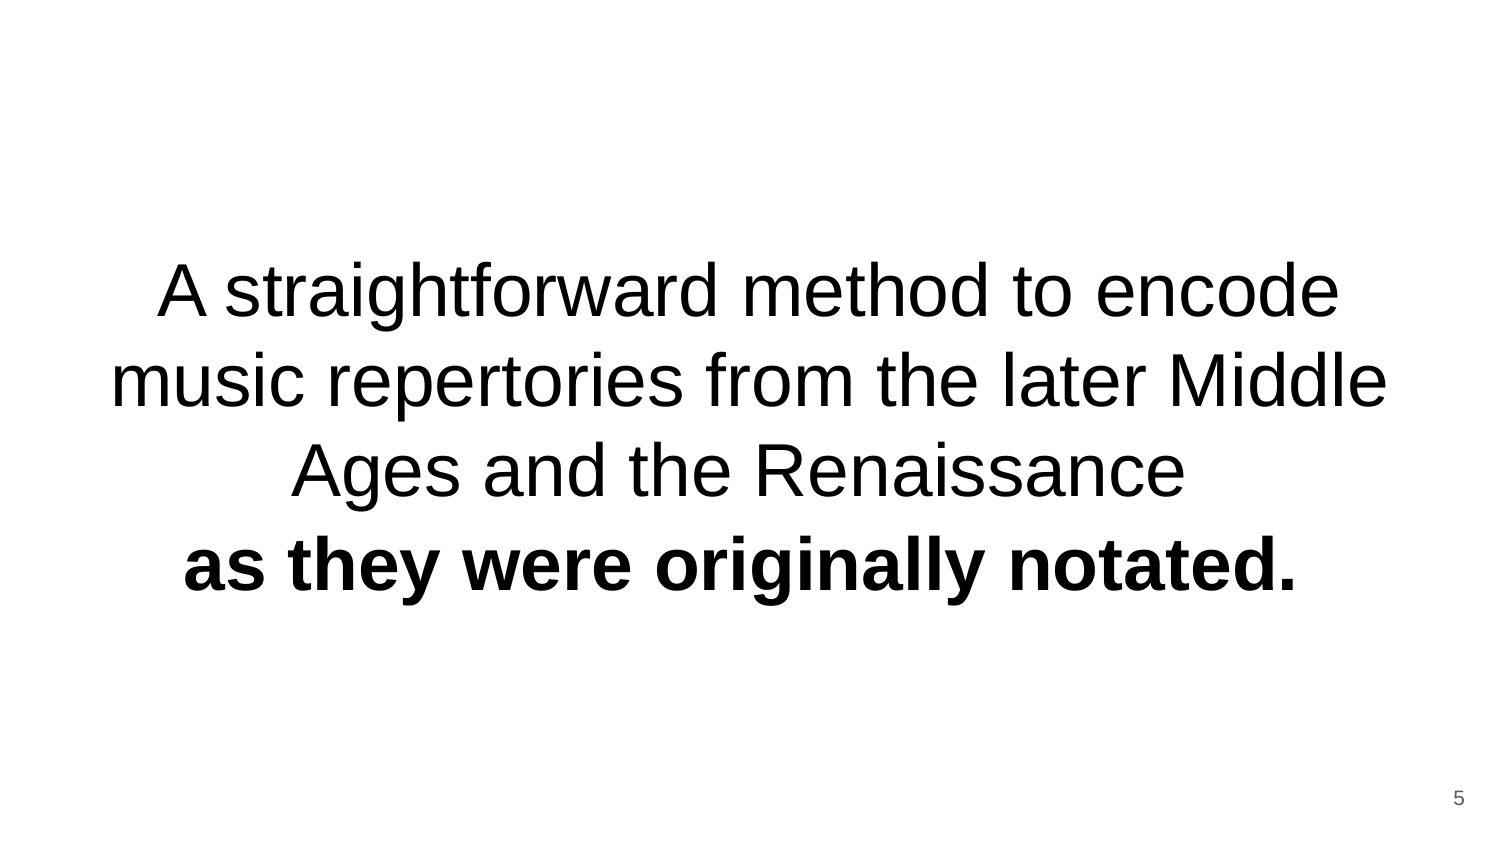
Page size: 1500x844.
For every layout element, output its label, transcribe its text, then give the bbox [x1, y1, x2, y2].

slide_number 5 [1389, 764, 1480, 830]
title A straightforward method to encode music repertories from the later Middle Ages and the Renaissance [51, 352, 1449, 491]
text_box as they were originally notated. [168, 500, 1365, 639]
